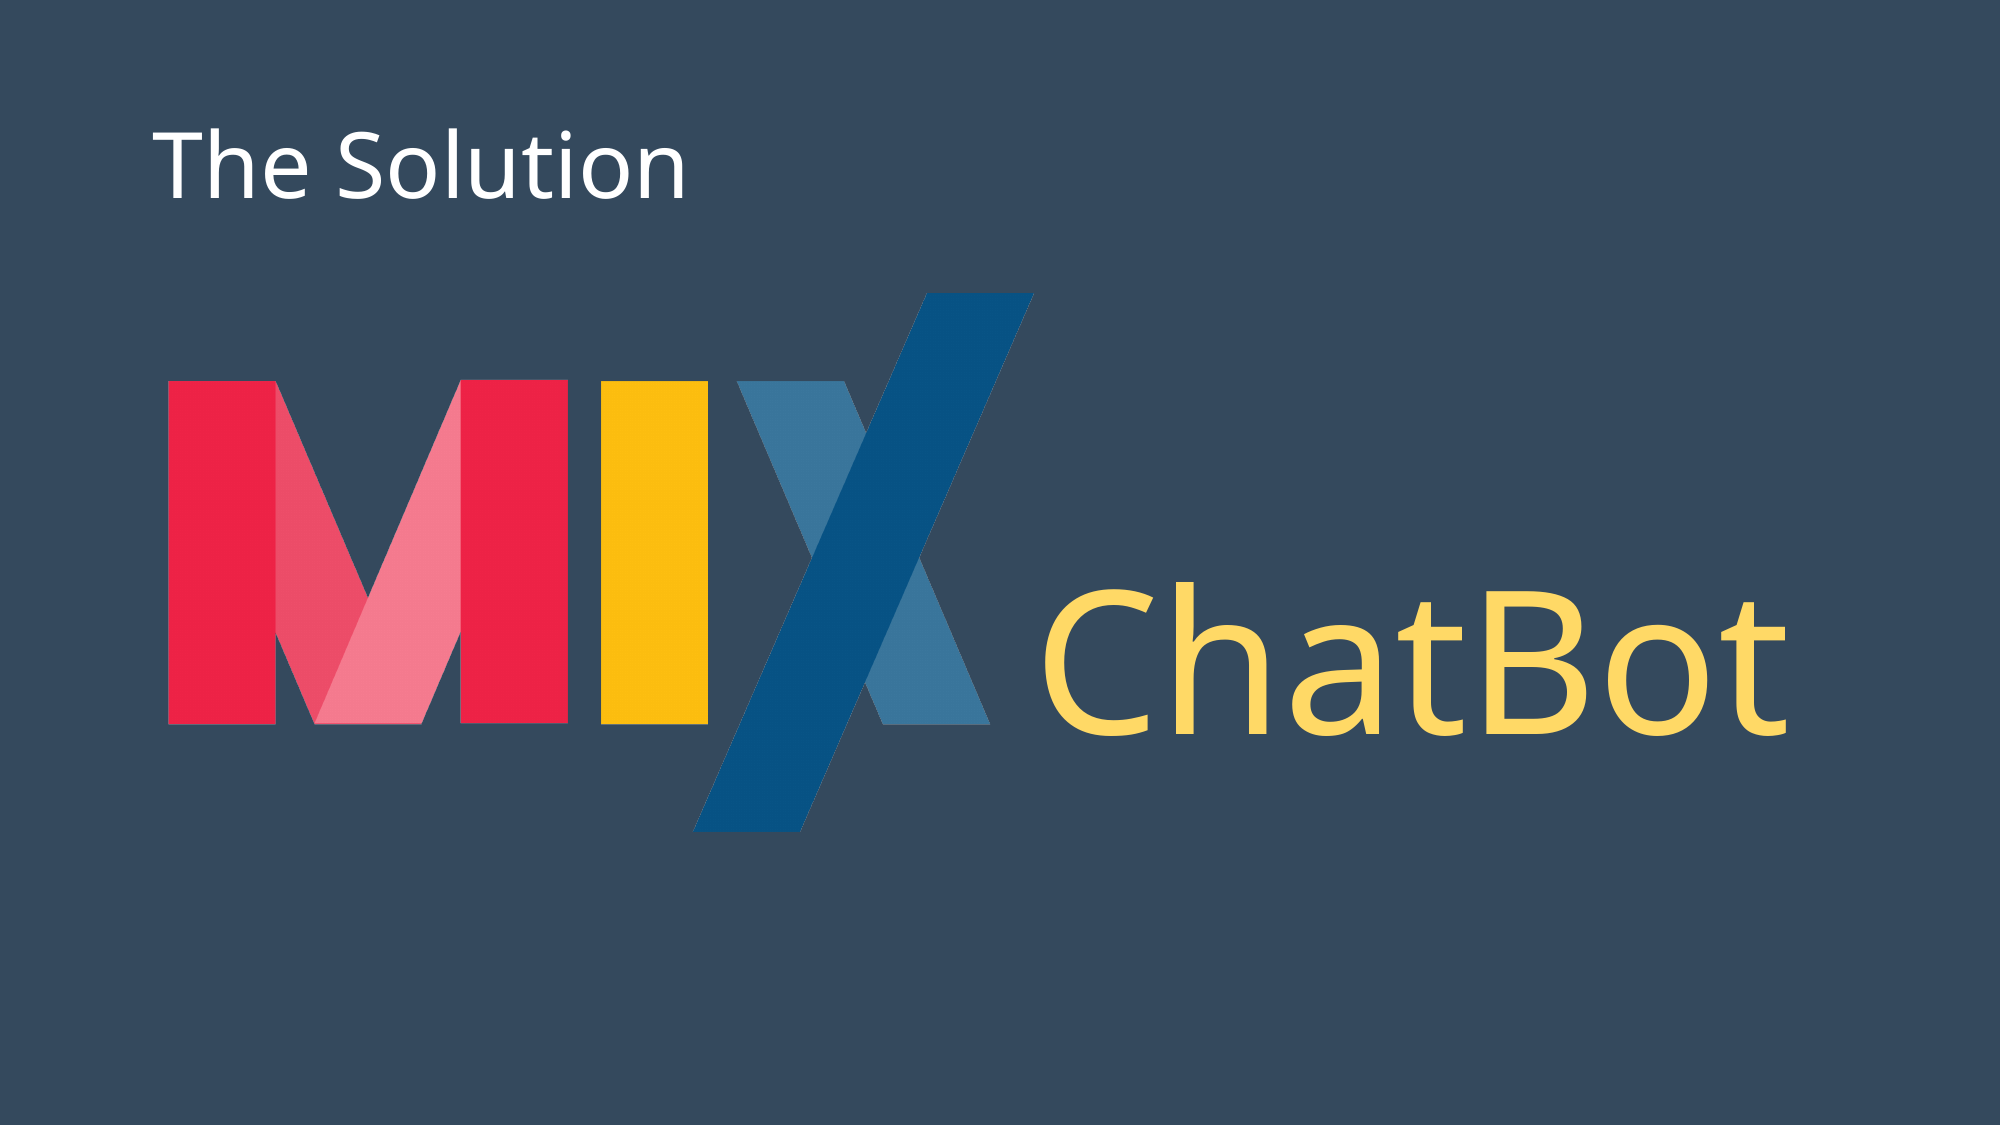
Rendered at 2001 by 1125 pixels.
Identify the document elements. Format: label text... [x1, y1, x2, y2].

picture [137, 293, 1034, 832]
text_box ChatBot [1034, 526, 1915, 782]
title The Solution [137, 59, 1863, 278]
